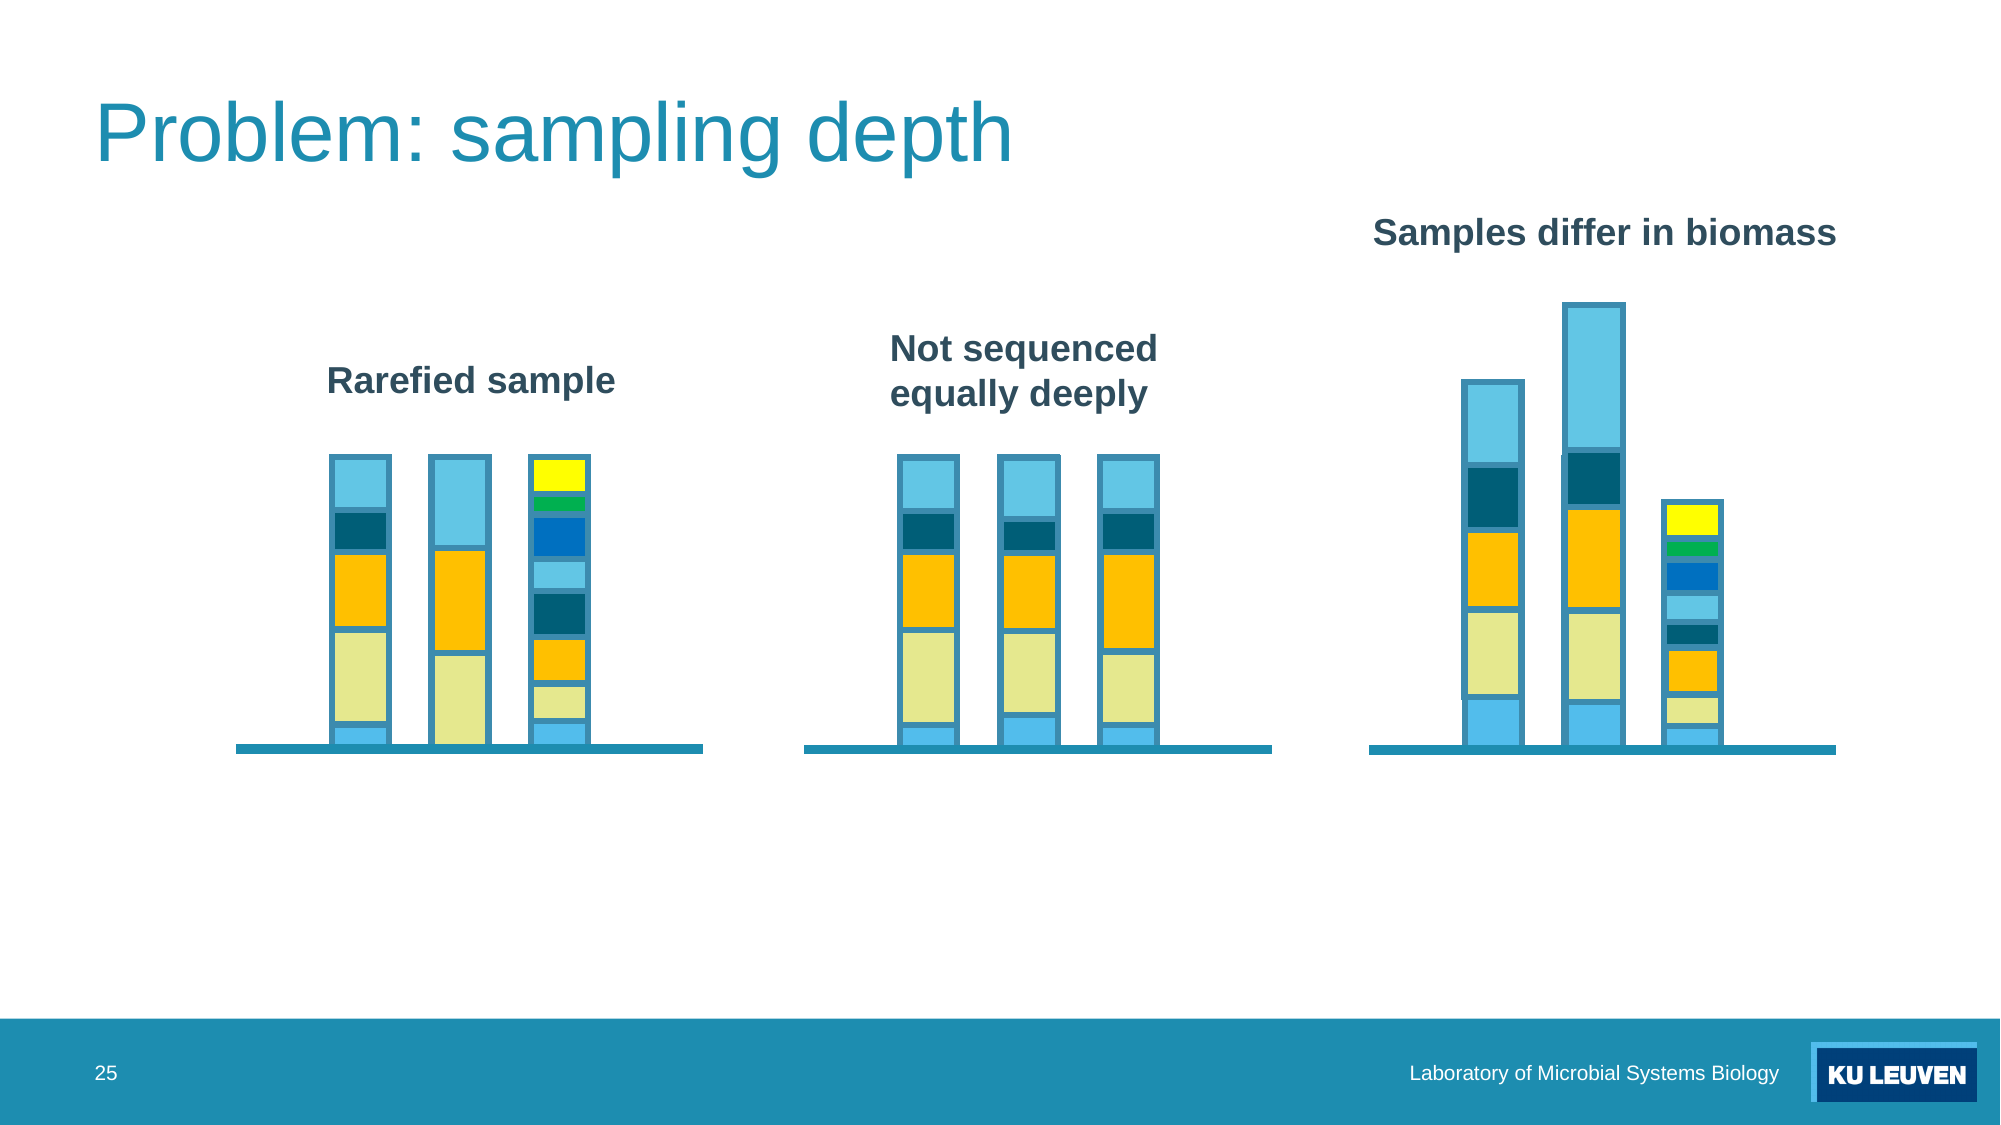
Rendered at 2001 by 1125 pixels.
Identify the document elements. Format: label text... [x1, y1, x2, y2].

picture [1811, 1042, 1977, 1102]
footer Laboratory of Microbial Systems Biology [989, 1018, 1809, 1125]
title Problem: sampling depth [94, 33, 1906, 223]
slide_number 25 [94, 1018, 201, 1125]
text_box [235, 200, 1854, 751]
